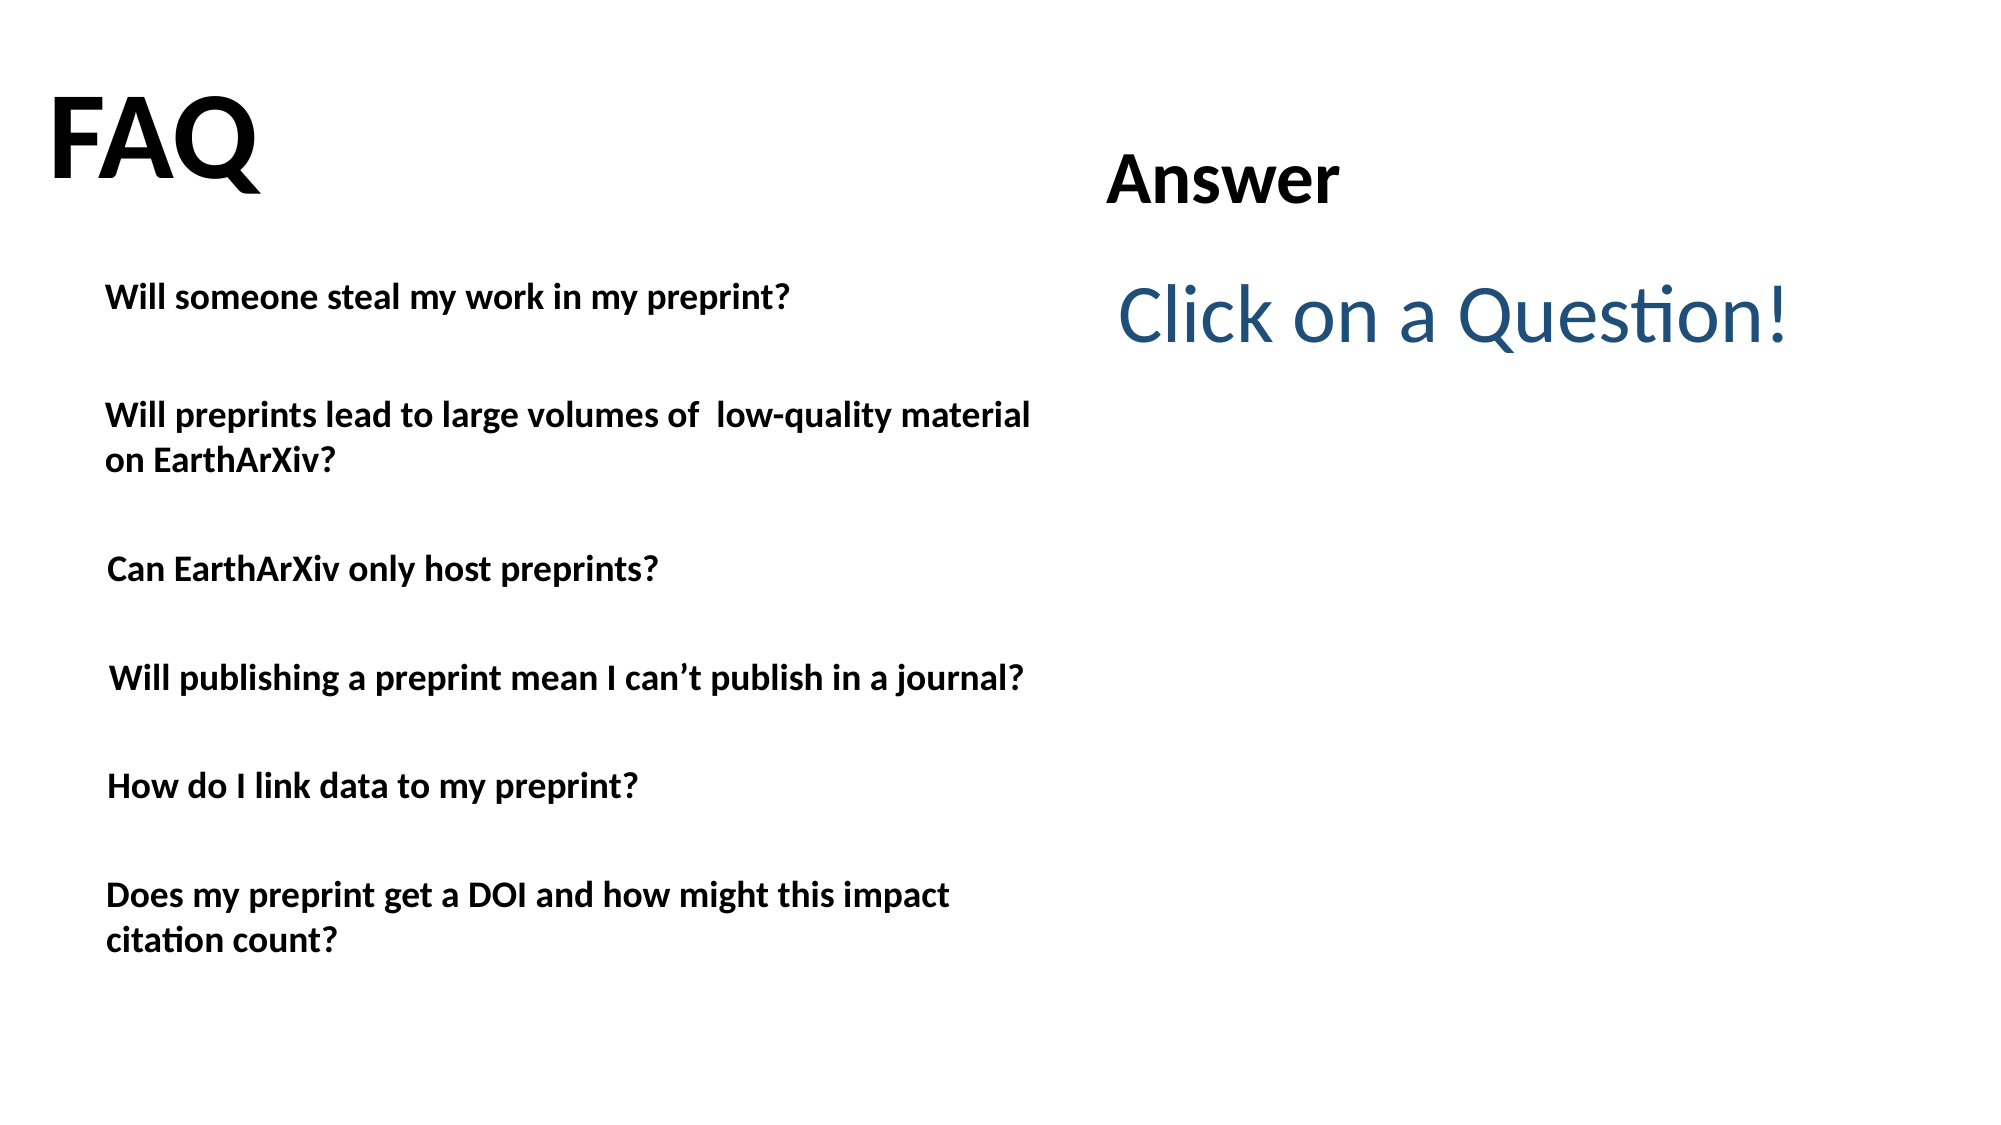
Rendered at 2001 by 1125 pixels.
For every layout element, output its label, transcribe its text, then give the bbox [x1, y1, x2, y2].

text_box Will preprints lead to large volumes of low-quality material on EarthArXiv? [90, 382, 1091, 488]
text_box How do I link data to my preprint? [92, 754, 655, 814]
text_box Click on a Question! [1091, 251, 1927, 367]
text_box Will someone steal my work in my preprint? [90, 264, 1091, 324]
text_box Will publishing a preprint mean I can’t publish in a journal? [94, 645, 1042, 706]
text_box Can EarthArXiv only host preprints? [92, 536, 676, 597]
text_box Does my preprint get a DOI and how might this impact citation count? [91, 862, 1092, 968]
text_box FAQ [33, 46, 462, 212]
text_box Answer [1091, 121, 1519, 227]
